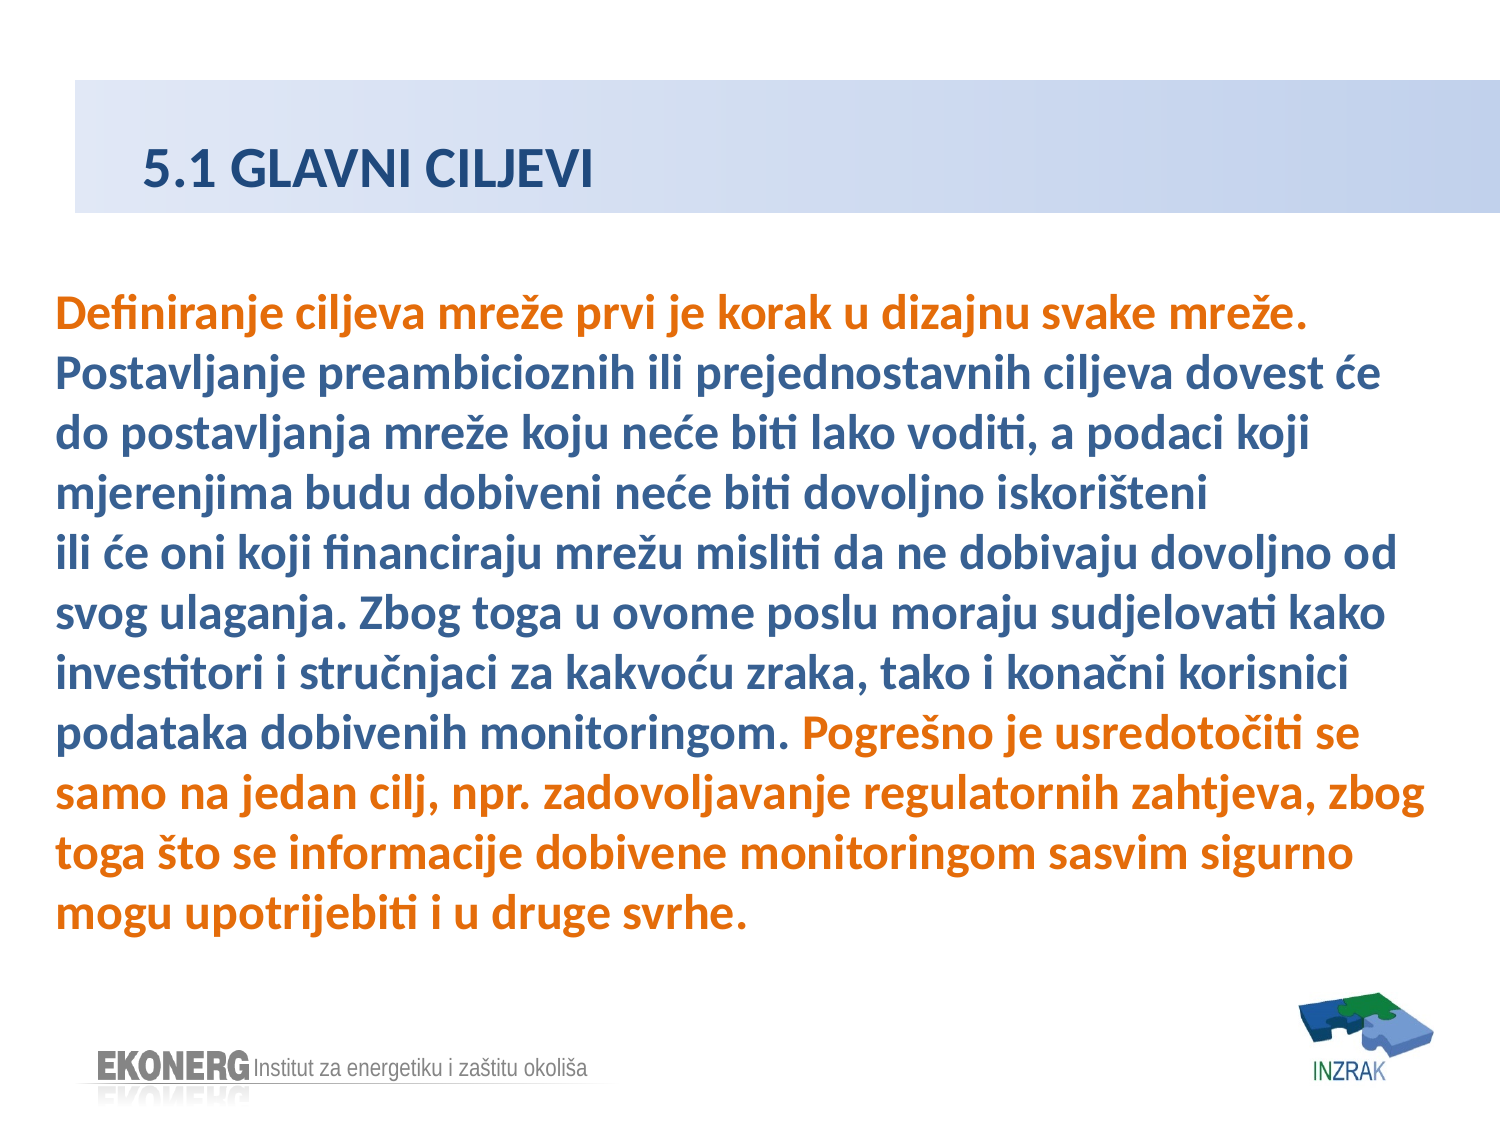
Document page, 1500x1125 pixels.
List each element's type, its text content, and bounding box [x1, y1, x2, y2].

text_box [61, 1038, 636, 1112]
title 5.1 GLAVNI CILJEVI [75, 80, 1500, 213]
picture [1298, 992, 1434, 1088]
text_box Definiranje ciljeva mreže prvi je korak u dizajnu svake mreže. Postavljanje preambicioznih ili prejednostavnih ciljeva dovest će do postavljanja mreže koju neće biti lako voditi, a podaci koji mjerenjima budu dobiveni neće biti dovoljno iskorišteni ili će oni koji financiraju mrežu misliti da ne dobivaju dovoljno od svog ulaganja. Zbog toga u ovome poslu moraju sudjelovati kako investitori i stručnjaci za kakvoću zraka, tako i konačni korisnici podataka dobivenih monitoringom. Pogrešno je usredotočiti se samo na jedan cilj, npr. zadovoljavanje regulatornih zahtjeva, zbog toga što se informacije dobivene monitoringom sasvim sigurno mogu upotrijebiti i u druge svrhe. [40, 271, 1449, 947]
